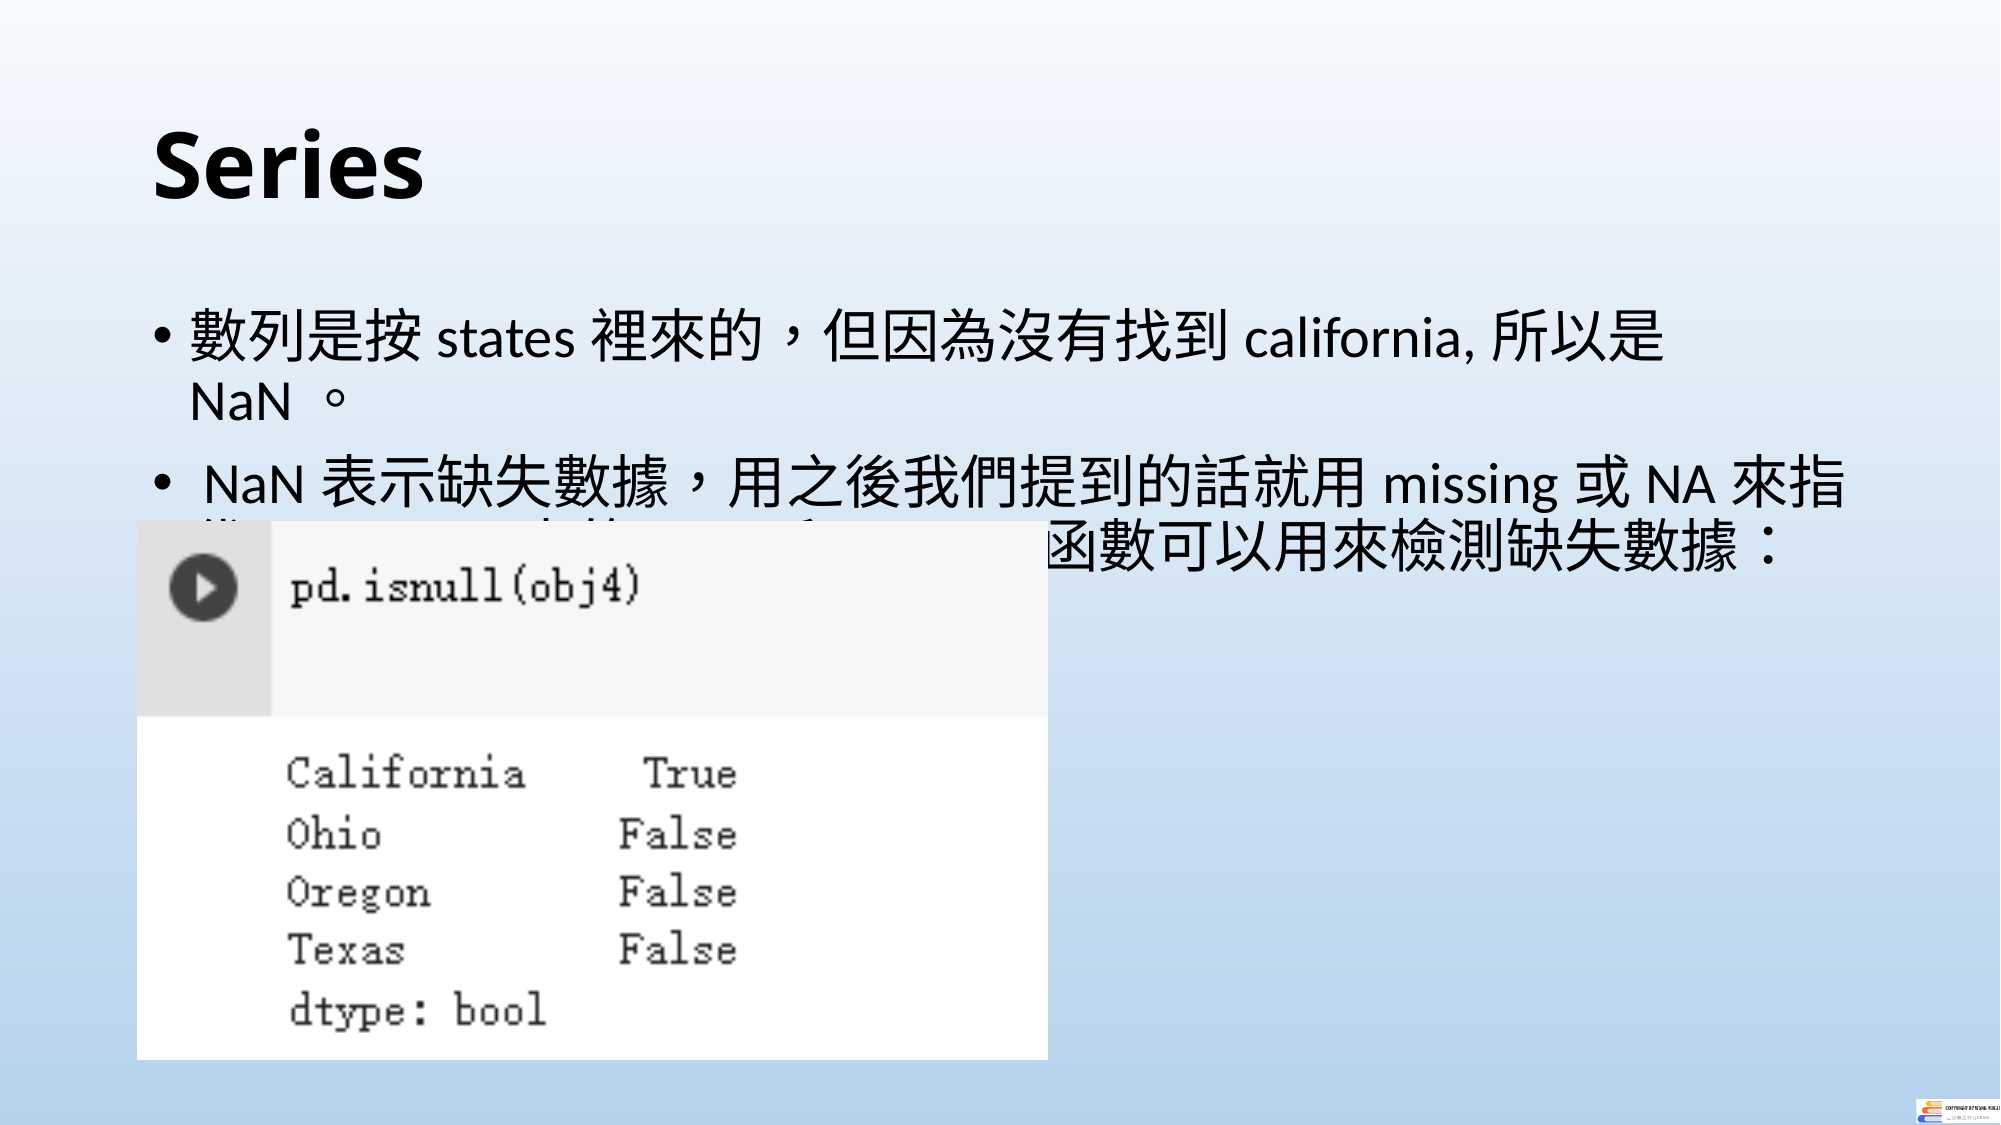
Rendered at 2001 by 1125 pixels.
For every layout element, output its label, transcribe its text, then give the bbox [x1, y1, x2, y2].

title Series [137, 59, 1863, 278]
list 數列是按states裡來的，但因為沒有找到california,所以是NaN。 NaN表示缺失數據，用之後我們提到的話就用missing或NA來指代。 pandas中的isnull和notnull函數可以用來檢測缺失數據： [137, 299, 1863, 1014]
picture [1916, 1099, 2000, 1123]
picture [137, 521, 1048, 1060]
